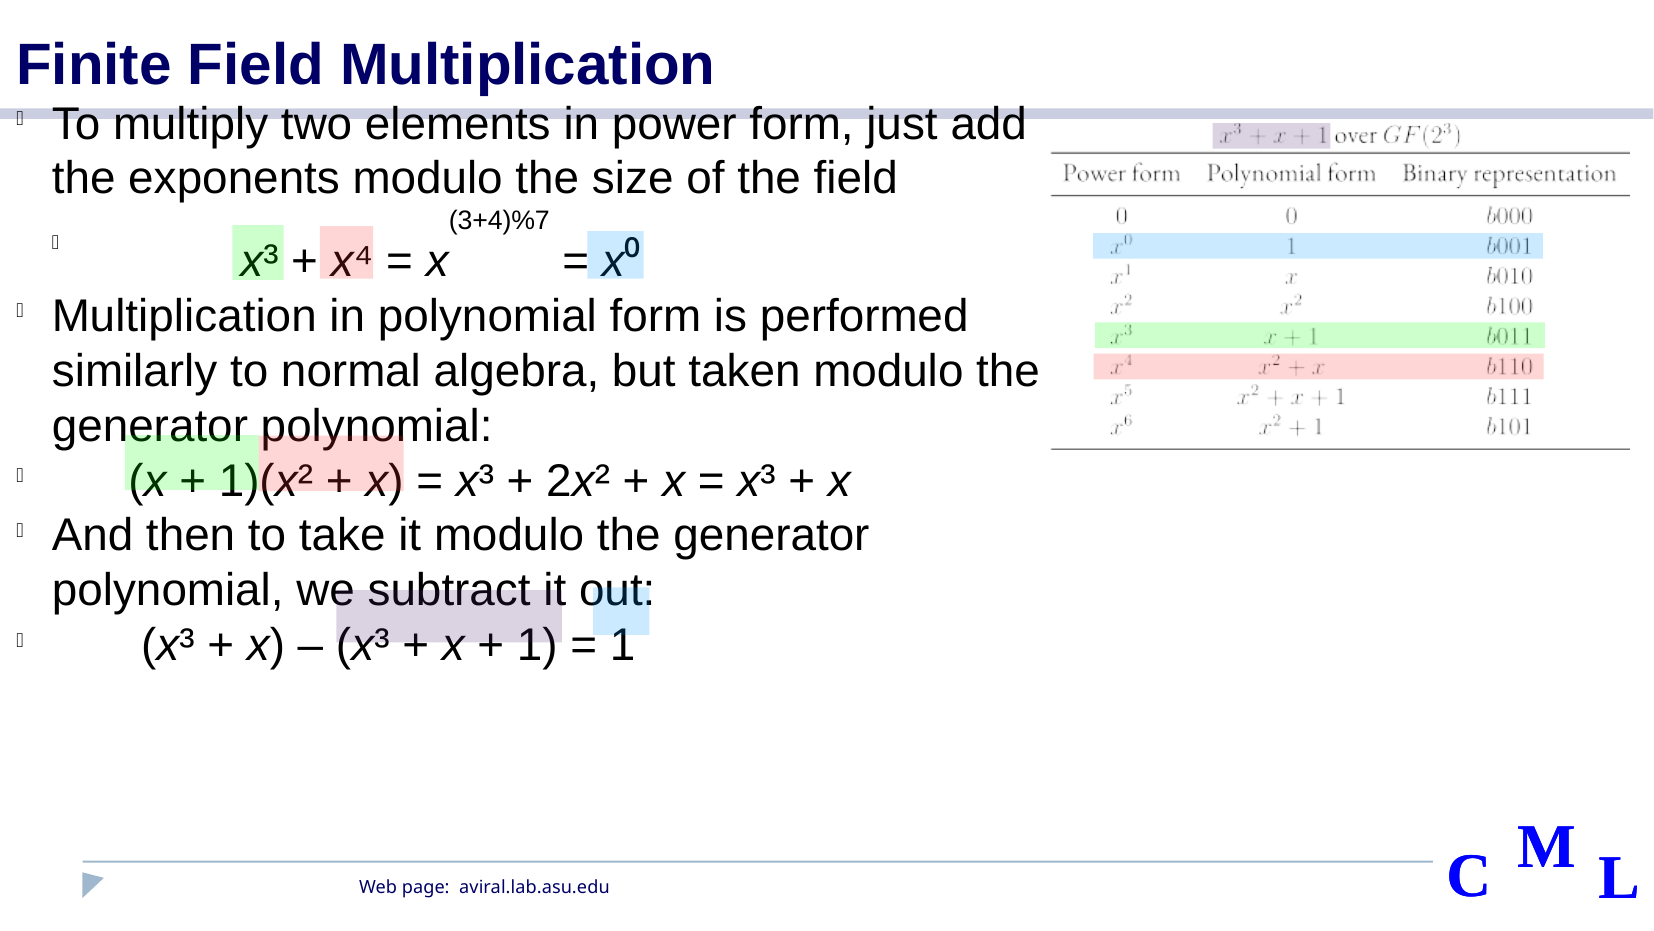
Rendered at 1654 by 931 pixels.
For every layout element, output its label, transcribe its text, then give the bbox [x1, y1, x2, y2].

text_box [587, 231, 644, 279]
text_box [319, 226, 374, 279]
text_box [336, 590, 562, 643]
text_box To multiply two elements in power form, just add the exponents modulo the size of the field x³ + x⁴ = x(3+4)%7 = x⁰ Multiplication in polynomial form is performed similarly to normal algebra, but taken modulo the generator polynomial: (x + 1)(x² + x) = x³ + 2x² + x = x³ + x And then to take it modulo the generator polynomial, we subtract it out: (x³ + x) – (x³ + x + 1) = 1 [16, 124, 1050, 639]
text_box Finite Field Multiplication [16, 28, 1422, 95]
text_box [232, 225, 284, 280]
text_box [124, 435, 258, 490]
text_box [258, 435, 404, 492]
text_box [593, 587, 650, 635]
picture [1049, 122, 1630, 451]
